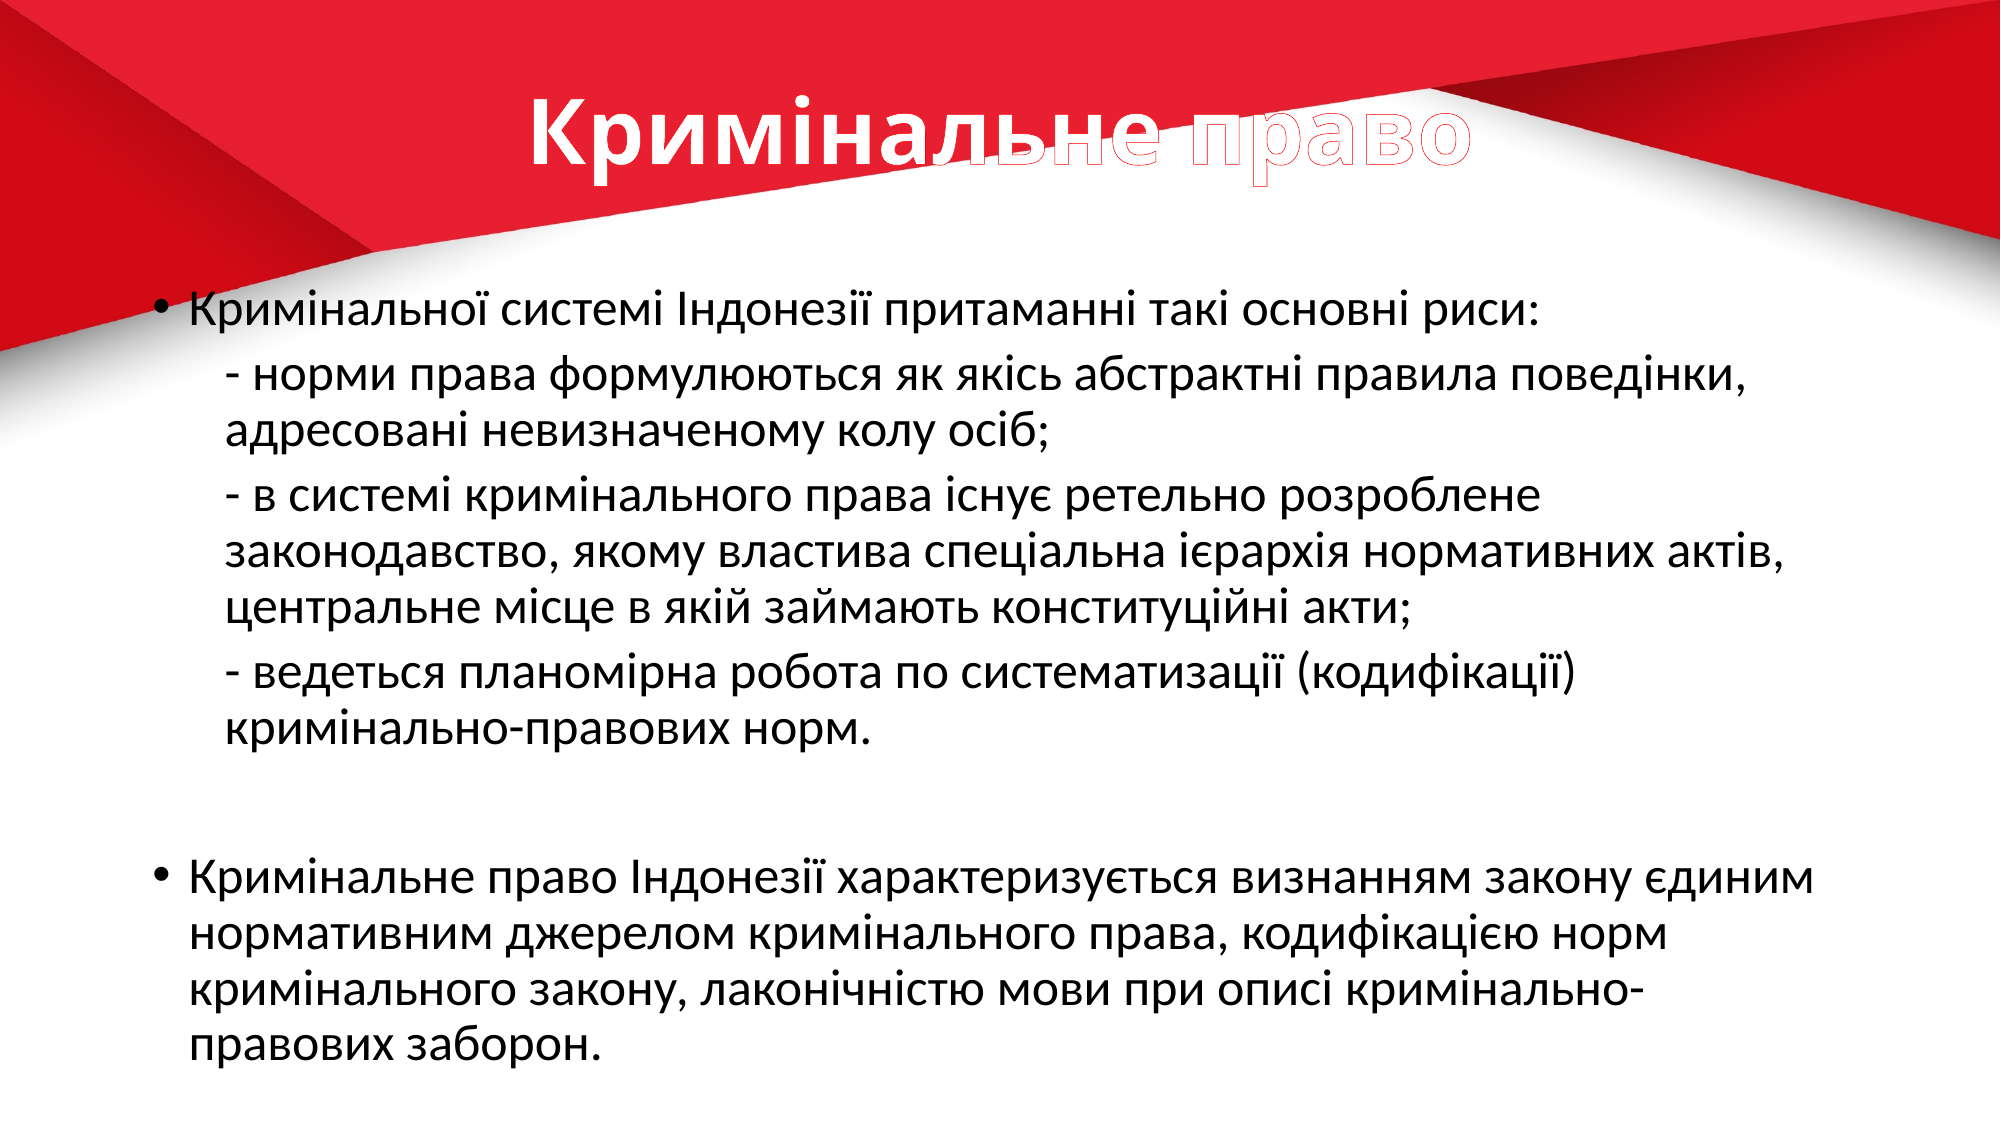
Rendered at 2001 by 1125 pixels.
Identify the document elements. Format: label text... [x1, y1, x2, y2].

picture [0, 0, 2000, 1125]
list Кримінальної системі Індонезії притаманні такі основні риси: - норми права формулюються як якісь абстрактні правила поведінки, адресовані невизначеному колу осіб; - в системі кримінального права існує ретельно розроблене законодавство, якому властива спеціальна ієрархія нормативних актів, центральне місце в якій займають конституційні акти; - ведеться планомірна робота по систематизації (кодифікації) кримінально-правових норм. Кримінальне право Індонезії характеризується визнанням закону єдиним нормативним джерелом кримінального права, кодифікацією норм кримінального закону, лаконічністю мови при описі кримінально-правових заборон. [137, 192, 1863, 1086]
title Кримінальне право [137, 59, 1863, 192]
